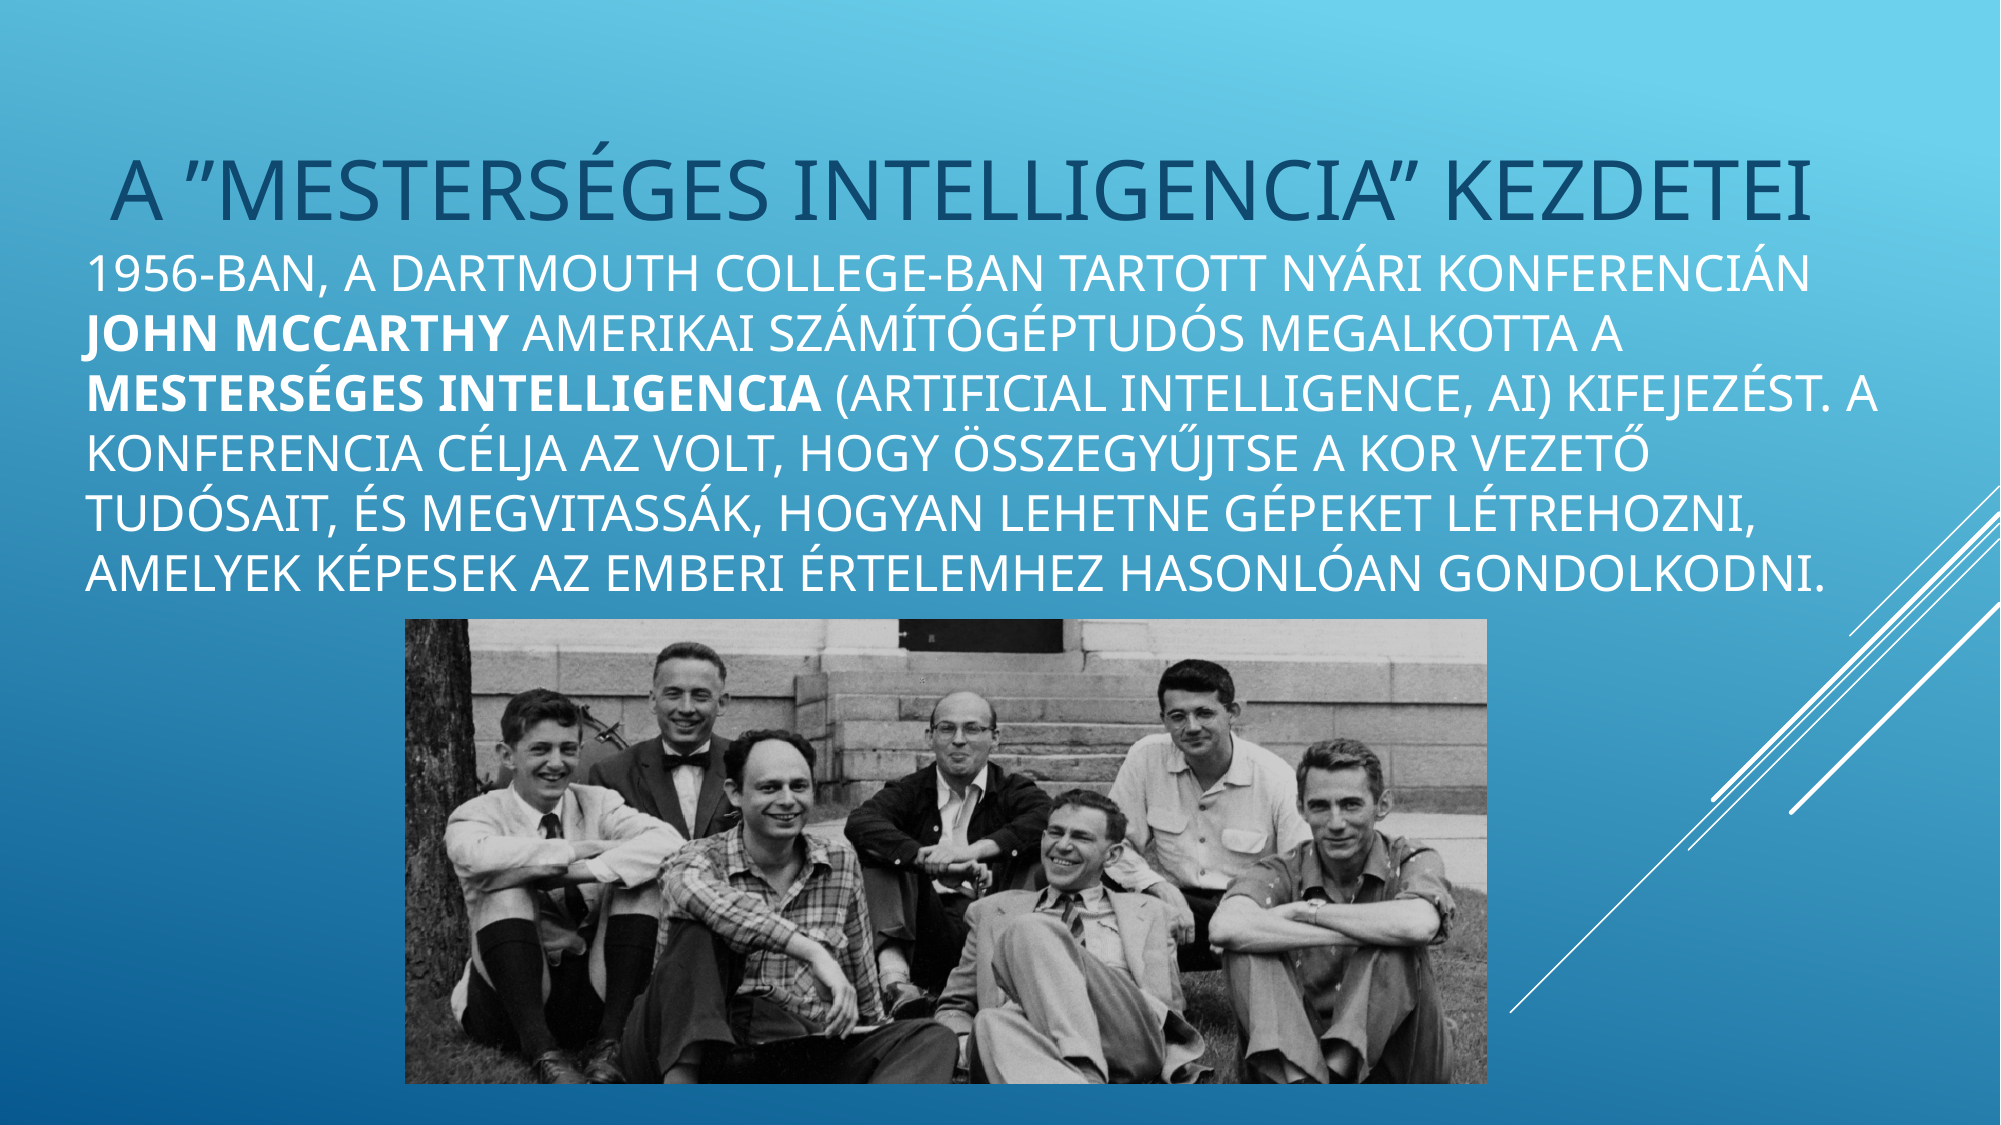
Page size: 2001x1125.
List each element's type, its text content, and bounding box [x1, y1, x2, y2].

picture [405, 618, 1488, 1084]
list A ”MESTERSÉGES INTELLIGENCIA” KEZDETEI [95, 106, 1854, 268]
title 1956-ban, a Dartmouth College-ban tartott nyári konferencián John McCarthy amerikai számítógéptudós megalkotta a mesterséges intelligencia (artificial intelligence, AI) kifejezést. A konferencia célja az volt, hogy összegyűjtse a kor vezető tudósait, és megvitassák, hogyan lehetne gépeket létrehozni, amelyek képesek az emberi értelemhez hasonlóan gondolkodni. [70, 297, 1930, 545]
